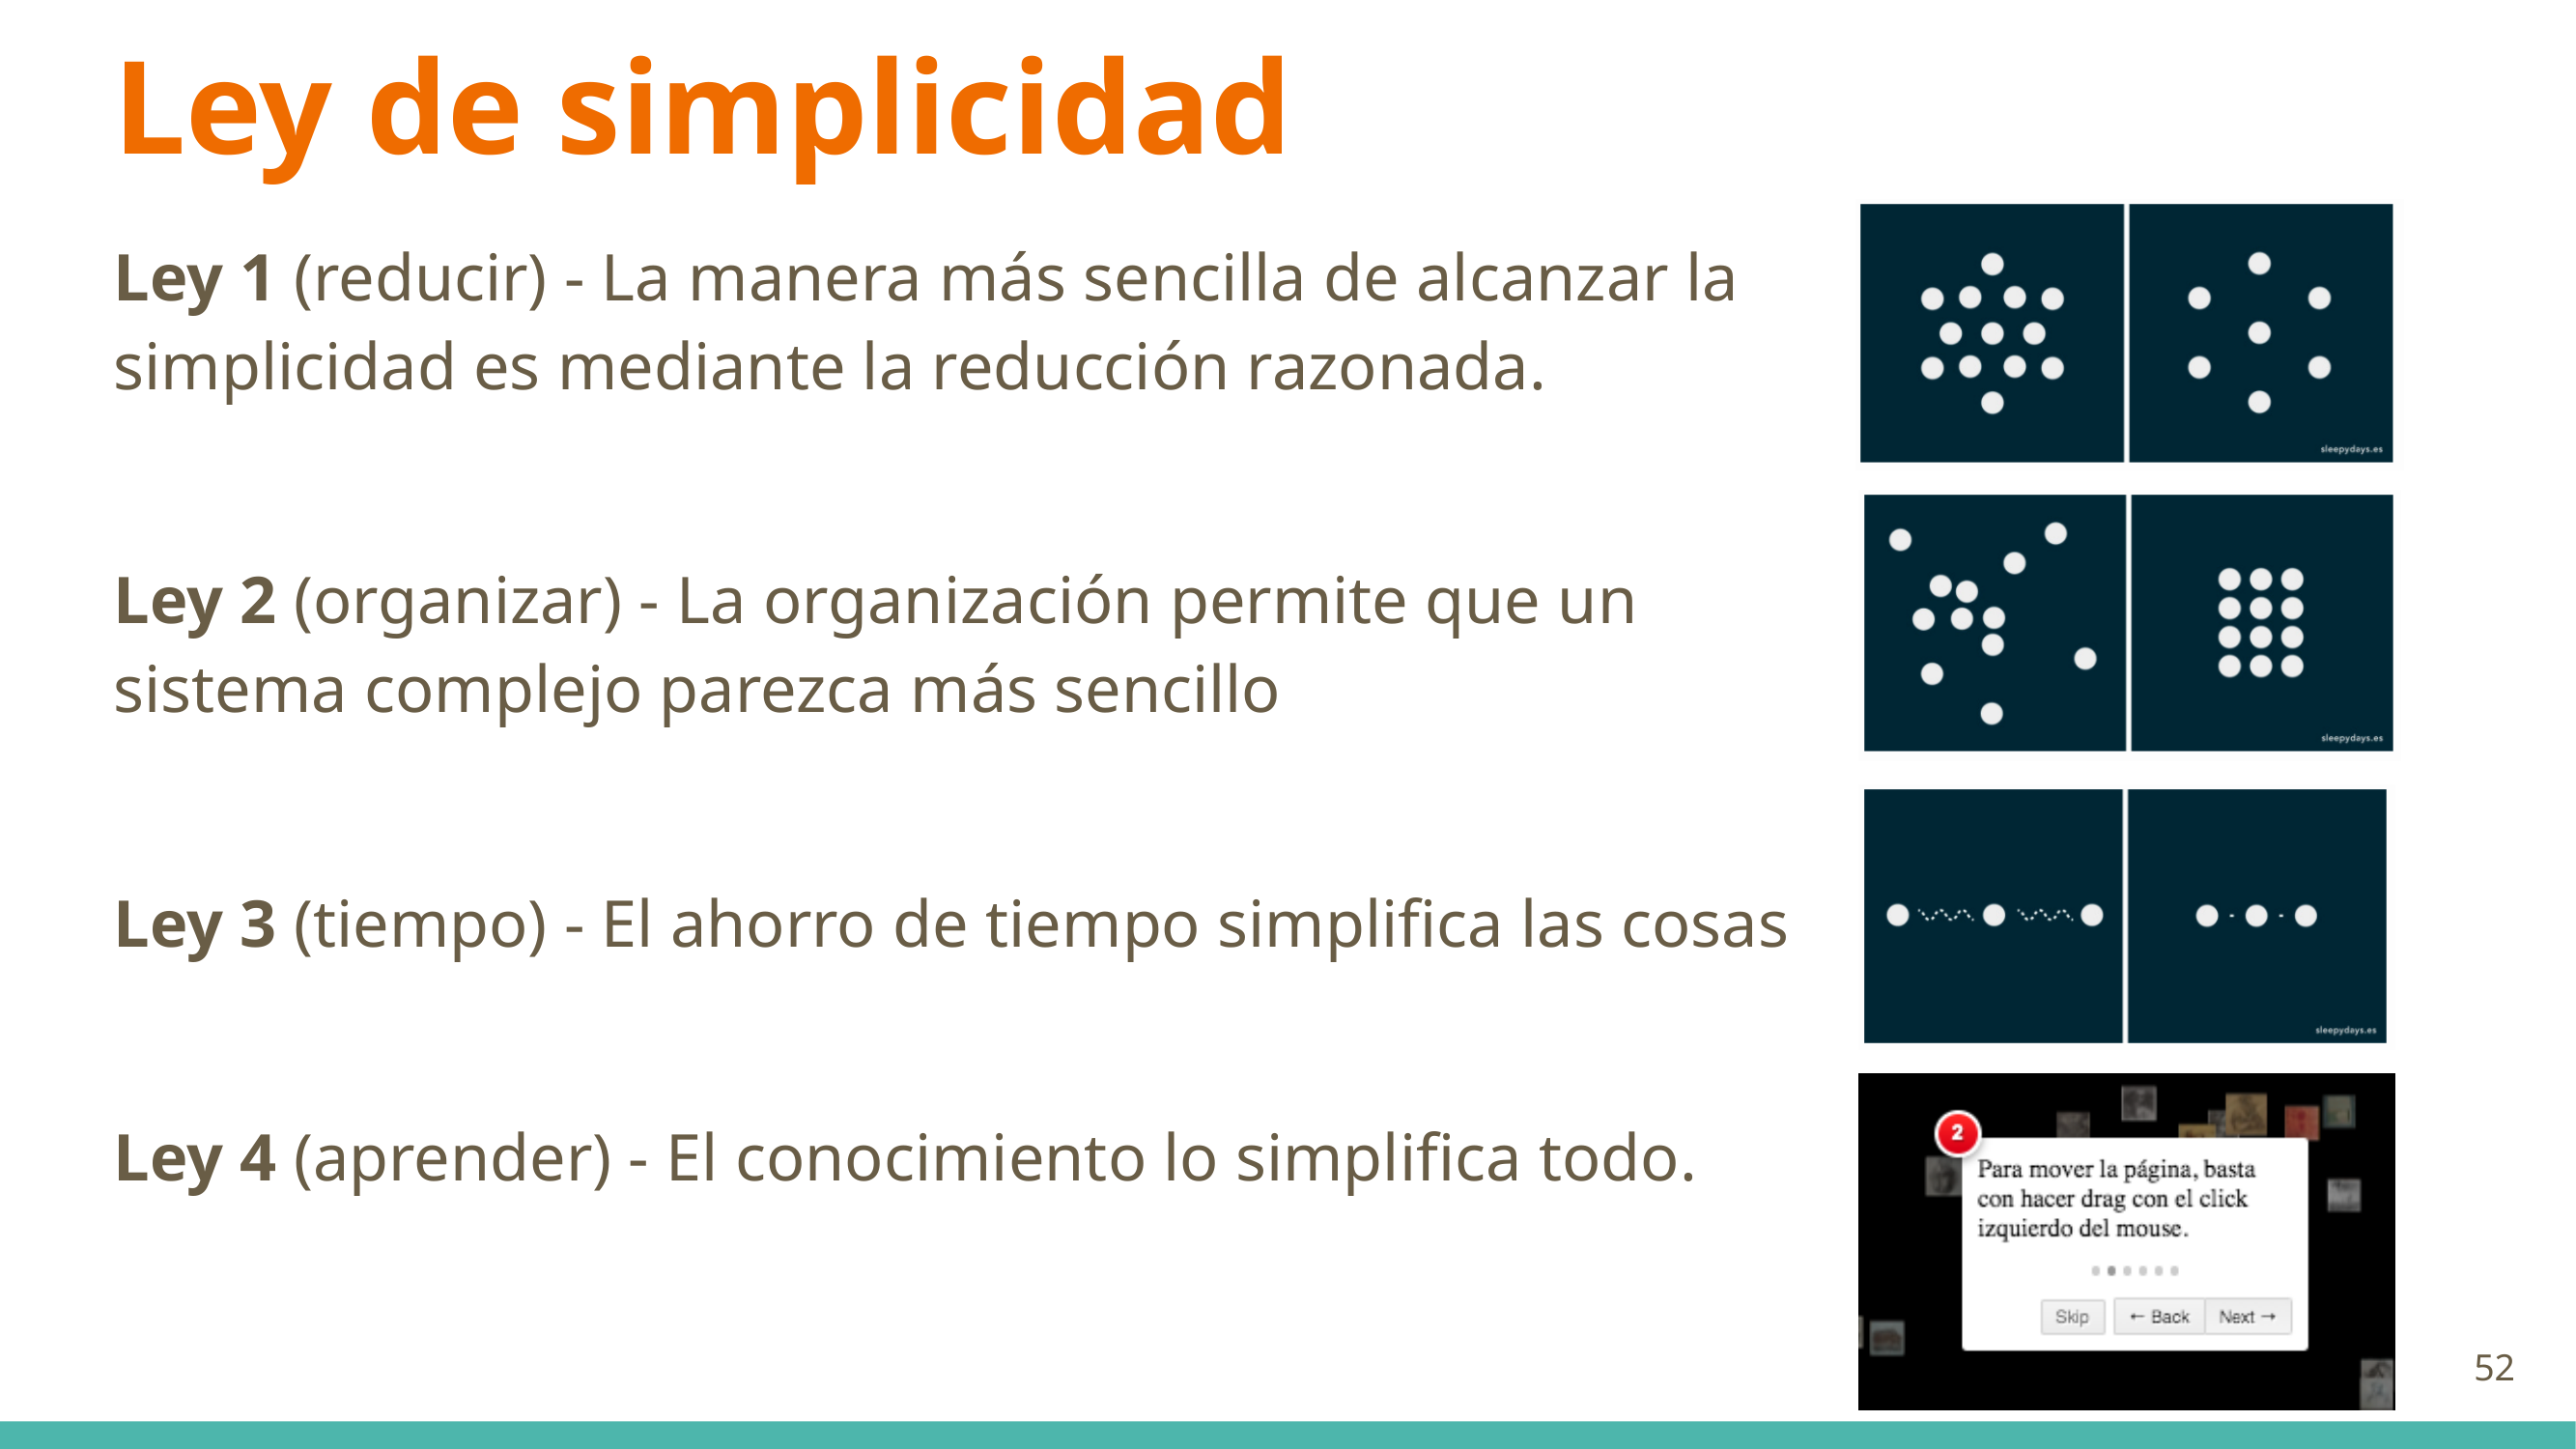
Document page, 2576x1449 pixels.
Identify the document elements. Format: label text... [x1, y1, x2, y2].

slide_number ‹#› [2386, 1313, 2541, 1425]
picture [1854, 198, 2404, 470]
picture [1858, 784, 2395, 1050]
picture [1858, 1073, 2395, 1410]
list Ley 1 (reducir) - La manera más sencilla de alcanzar la simplicidad es mediante la reducción razonada. Ley 2 (organizar) - La organización permite que un sistema complejo parezca más sencillo Ley 3 (tiempo) - El ahorro de tiempo simplifica las cosas Ley 4 (aprender) - El conocimiento lo simplifica todo. [87, 200, 1841, 1369]
picture [1858, 490, 2401, 762]
title Ley de simplicidad [87, 0, 2488, 200]
